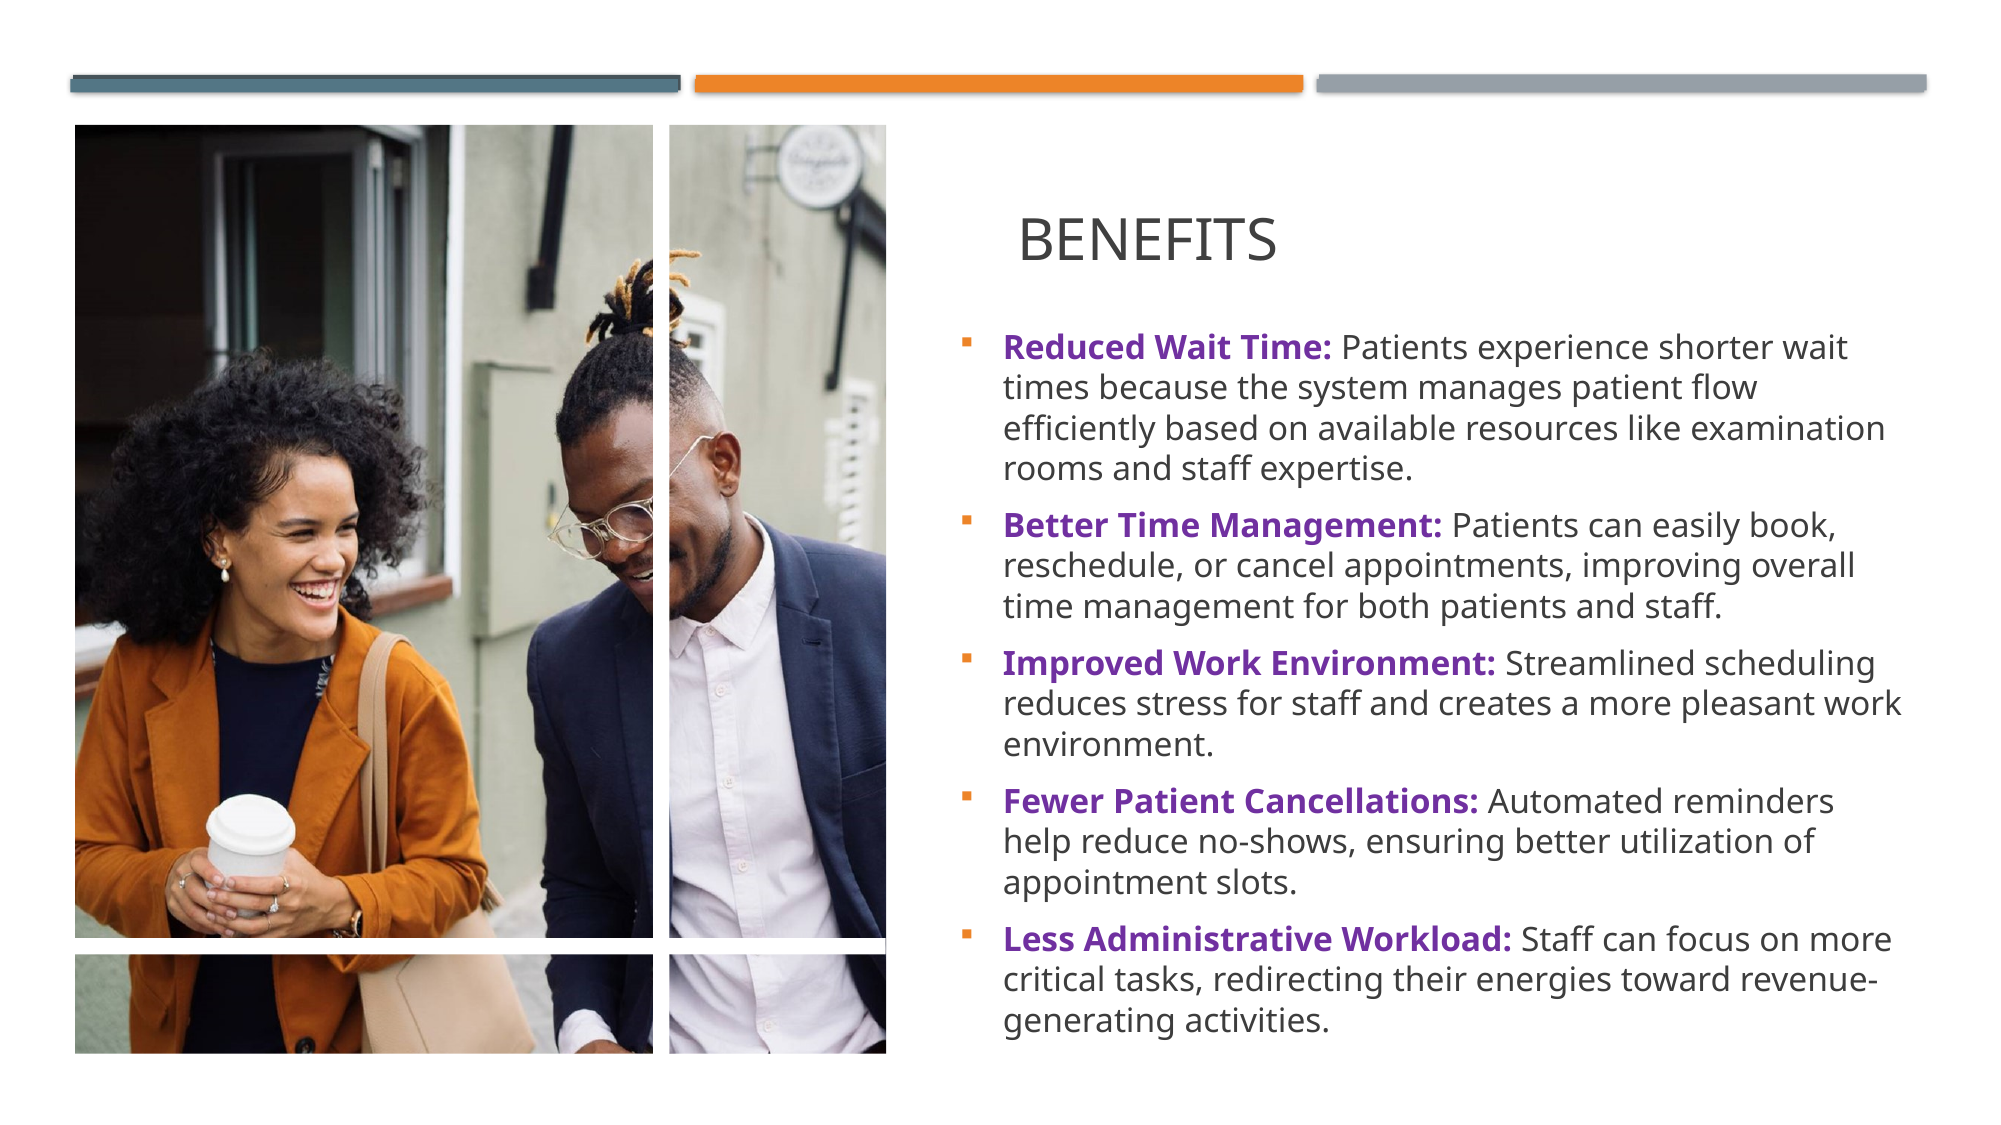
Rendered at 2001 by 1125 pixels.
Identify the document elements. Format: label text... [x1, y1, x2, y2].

picture [74, 124, 887, 1055]
title Benefits [1001, 121, 1925, 280]
list Reduced Wait Time: Patients experience shorter wait times because the system manages patient flow efficiently based on available resources like examination rooms and staff expertise. Better Time Management: Patients can easily book, reschedule, or cancel appointments, improving overall time management for both patients and staff. Improved Work Environment: Streamlined scheduling reduces stress for staff and creates a more pleasant work environment. Fewer Patient Cancellations: Automated reminders help reduce no-shows, ensuring better utilization of appointment slots. Less Administrative Workload: Staff can focus on more critical tasks, redirecting their energies toward revenue-generating activities. [944, 318, 1925, 1054]
